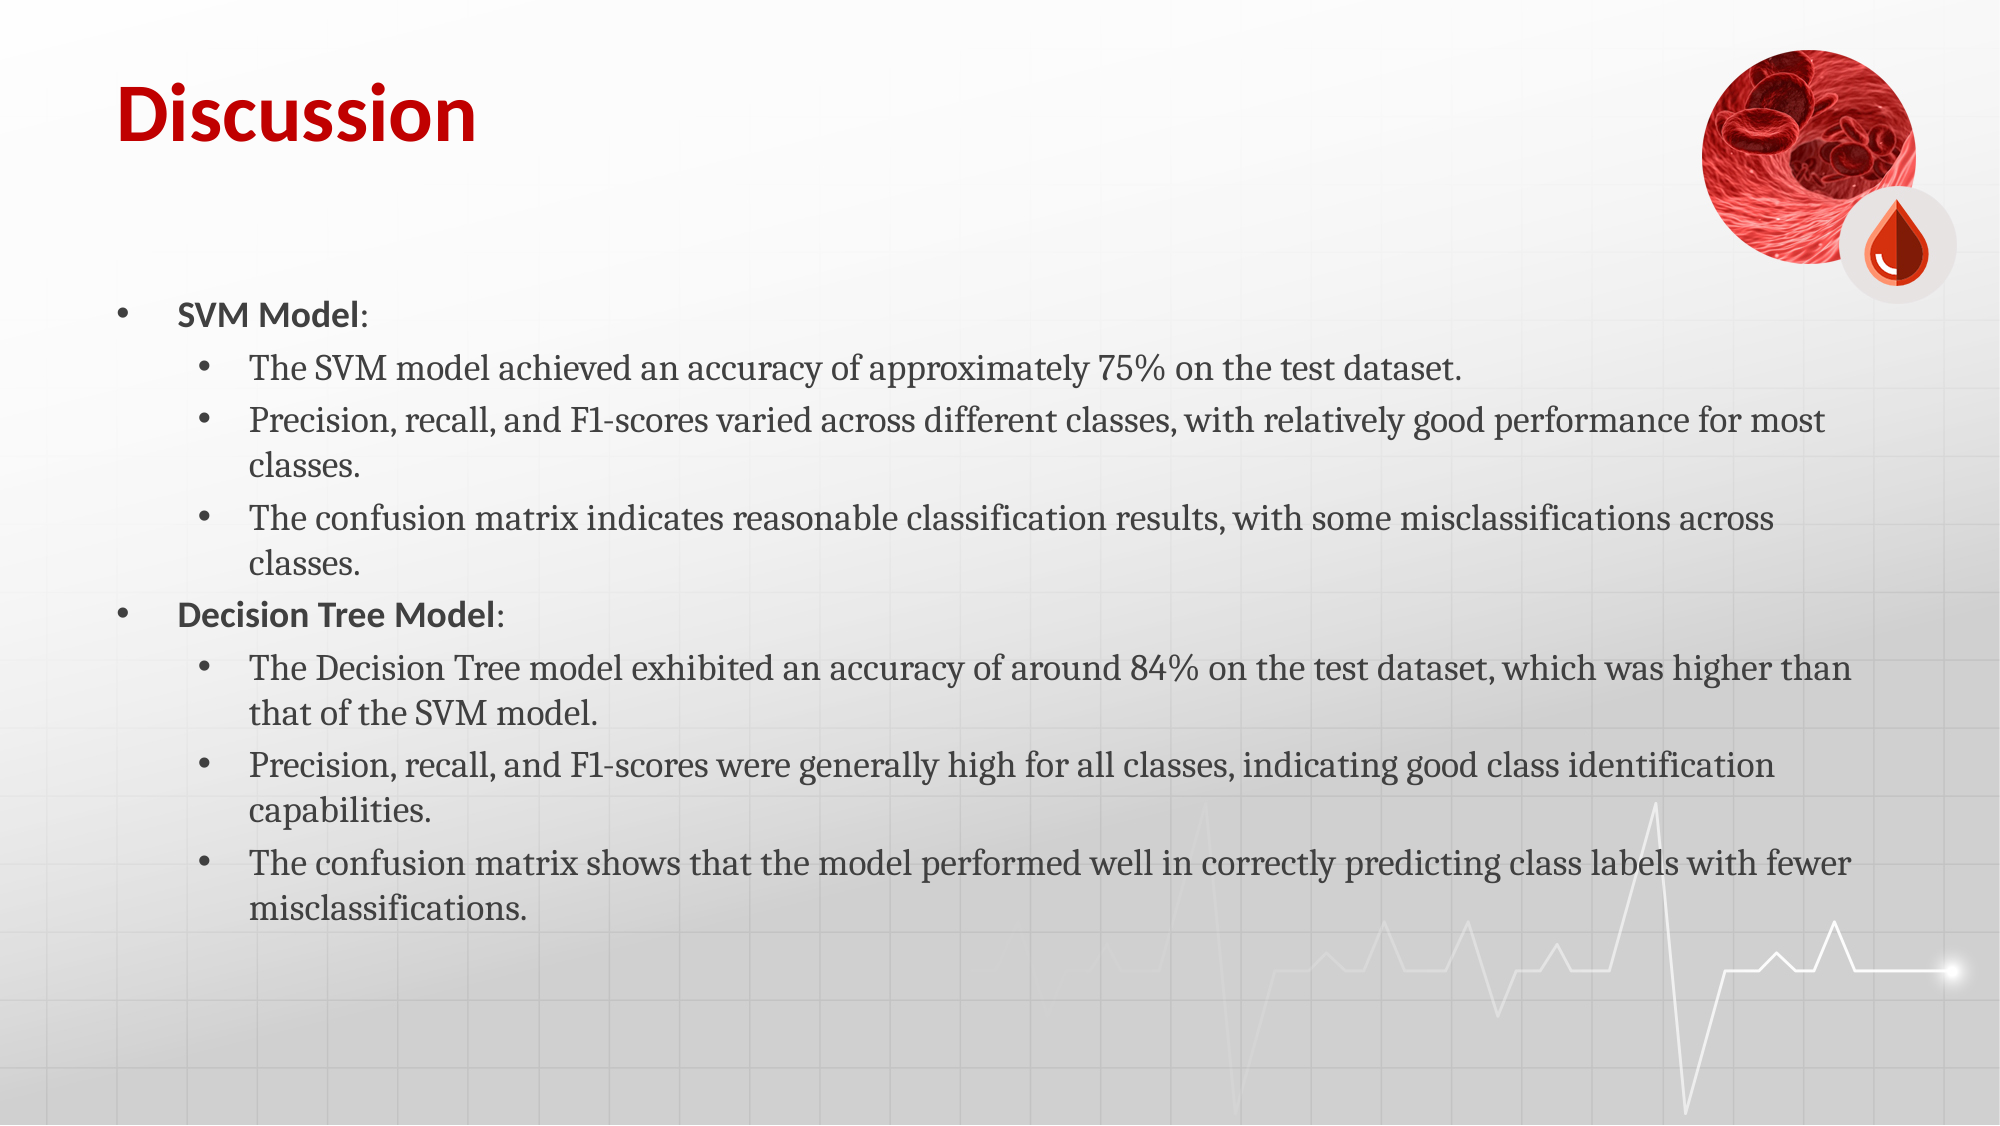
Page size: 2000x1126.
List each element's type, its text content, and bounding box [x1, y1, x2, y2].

title Discussion [99, 42, 1900, 174]
picture [0, 0, 2000, 1125]
list SVM Model: The SVM model achieved an accuracy of approximately 75% on the test dataset. Precision, recall, and F1-scores varied across different classes, with relatively good performance for most classes. The confusion matrix indicates reasonable classification results, with some misclassifications across classes. Decision Tree Model: The Decision Tree model exhibited an accuracy of around 84% on the test dataset, which was higher than that of the SVM model. Precision, recall, and F1-scores were generally high for all classes, indicating good class identification capabilities. The confusion matrix shows that the model performed well in correctly predicting class labels with fewer misclassifications. [99, 281, 1900, 1126]
